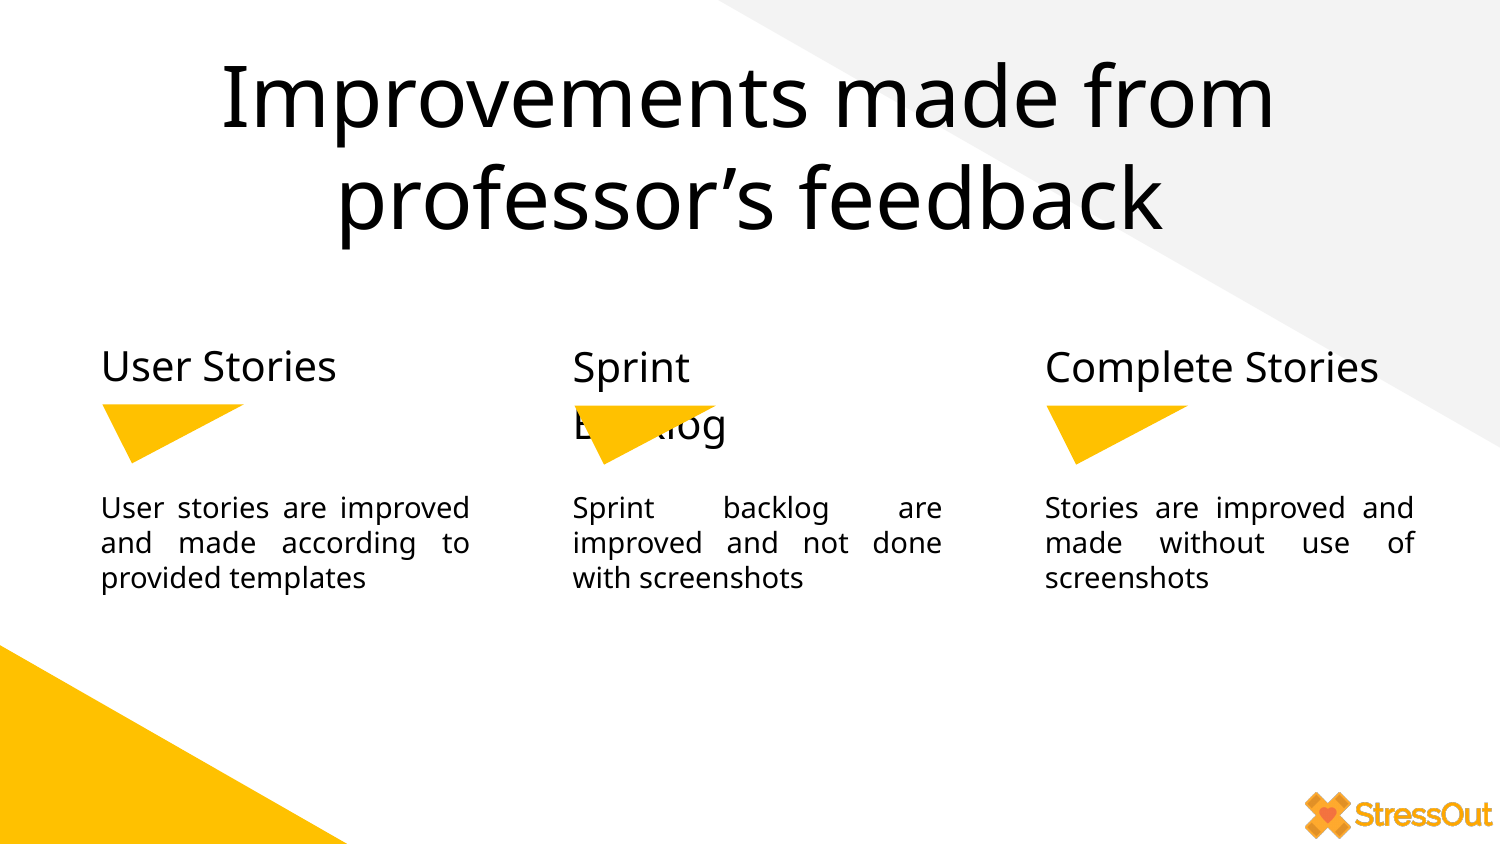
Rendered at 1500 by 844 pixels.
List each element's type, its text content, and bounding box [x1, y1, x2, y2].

subtitle Sprint Backlog [557, 318, 864, 400]
text_box [1046, 405, 1189, 465]
subtitle User Stories [85, 316, 392, 399]
picture [1295, 787, 1500, 844]
text_box [574, 405, 716, 465]
text_box [102, 404, 244, 464]
subtitle User stories are improved and made according to provided templates [85, 474, 486, 638]
text_box Stories are improved and made without use of screenshots [1029, 474, 1430, 638]
text_box Complete Stories [1029, 318, 1398, 400]
title Improvements made from professor’s feedback [85, 26, 1415, 121]
subtitle Sprint backlog are improved and not done with screenshots [557, 474, 958, 638]
